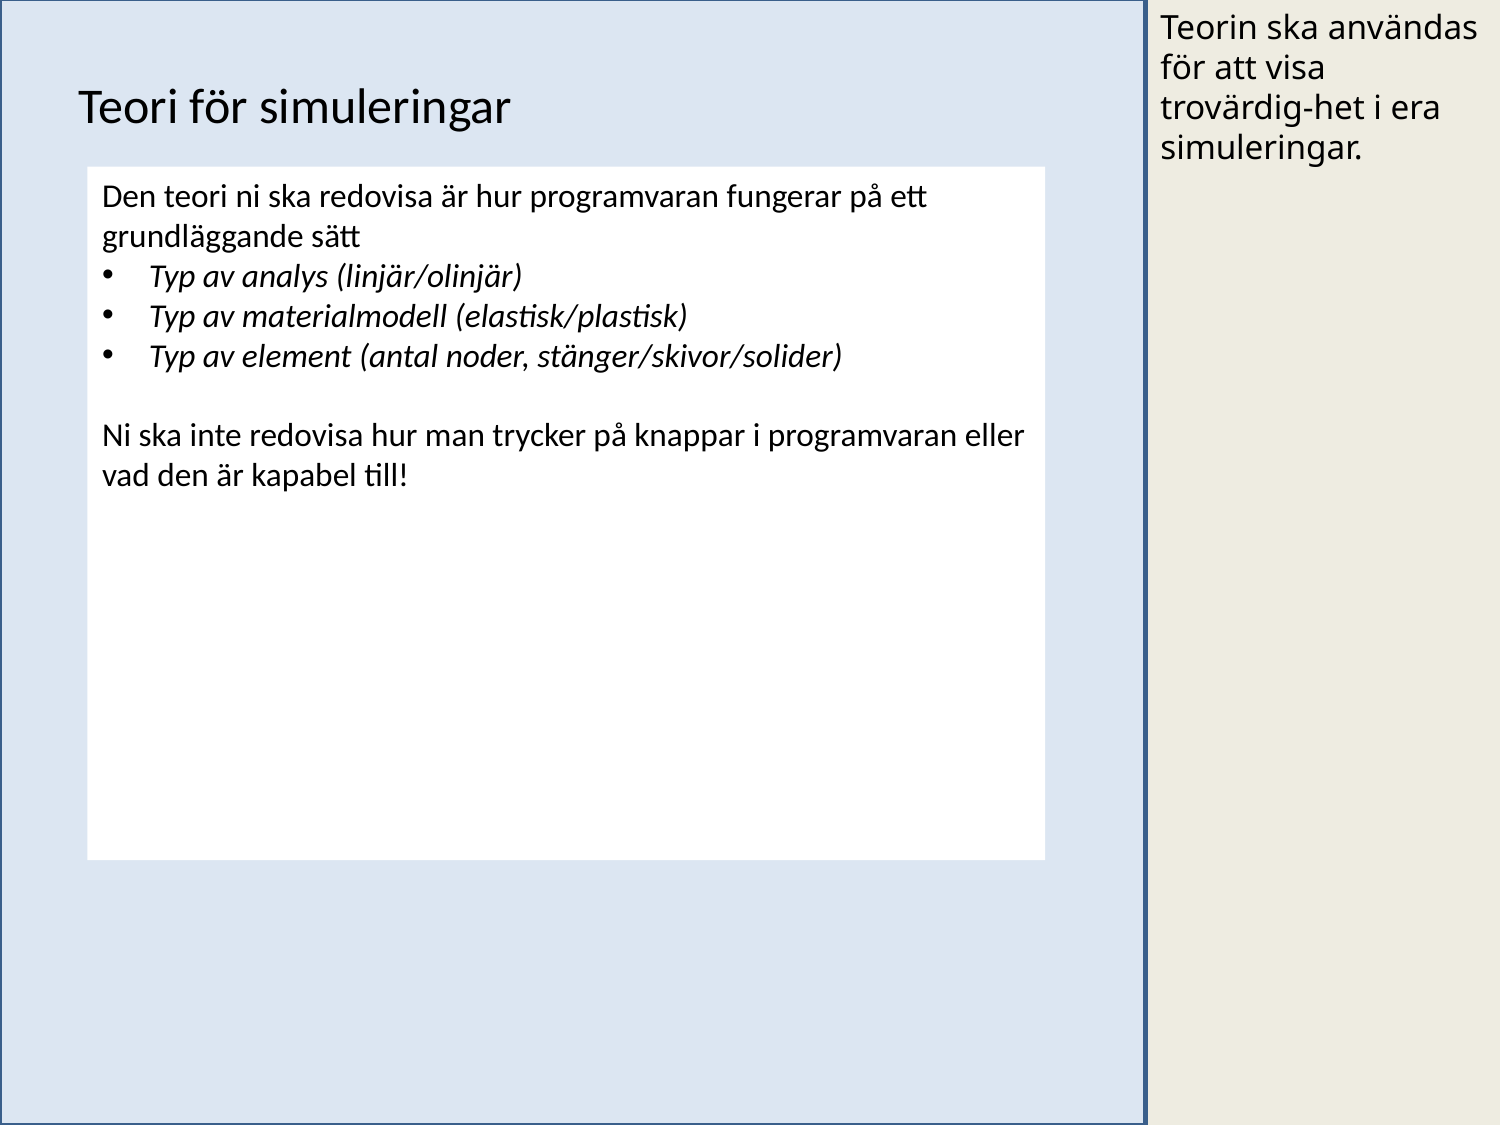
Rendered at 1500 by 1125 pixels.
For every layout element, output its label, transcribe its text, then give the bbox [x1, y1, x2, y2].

text_box [0, 0, 1148, 1125]
text_box Teorin ska användas för att visa trovärdig-het i era simuleringar. [1148, 0, 1500, 1125]
text_box Teori för simuleringar [63, 66, 1068, 142]
text_box Den teori ni ska redovisa är hur programvaran fungerar på ett grundläggande sätt Typ av analys (linjär/olinjär) Typ av materialmodell (elastisk/plastisk) Typ av element (antal noder, stänger/skivor/solider) Ni ska inte redovisa hur man trycker på knappar i programvaran eller vad den är kapabel till! [87, 166, 1046, 861]
